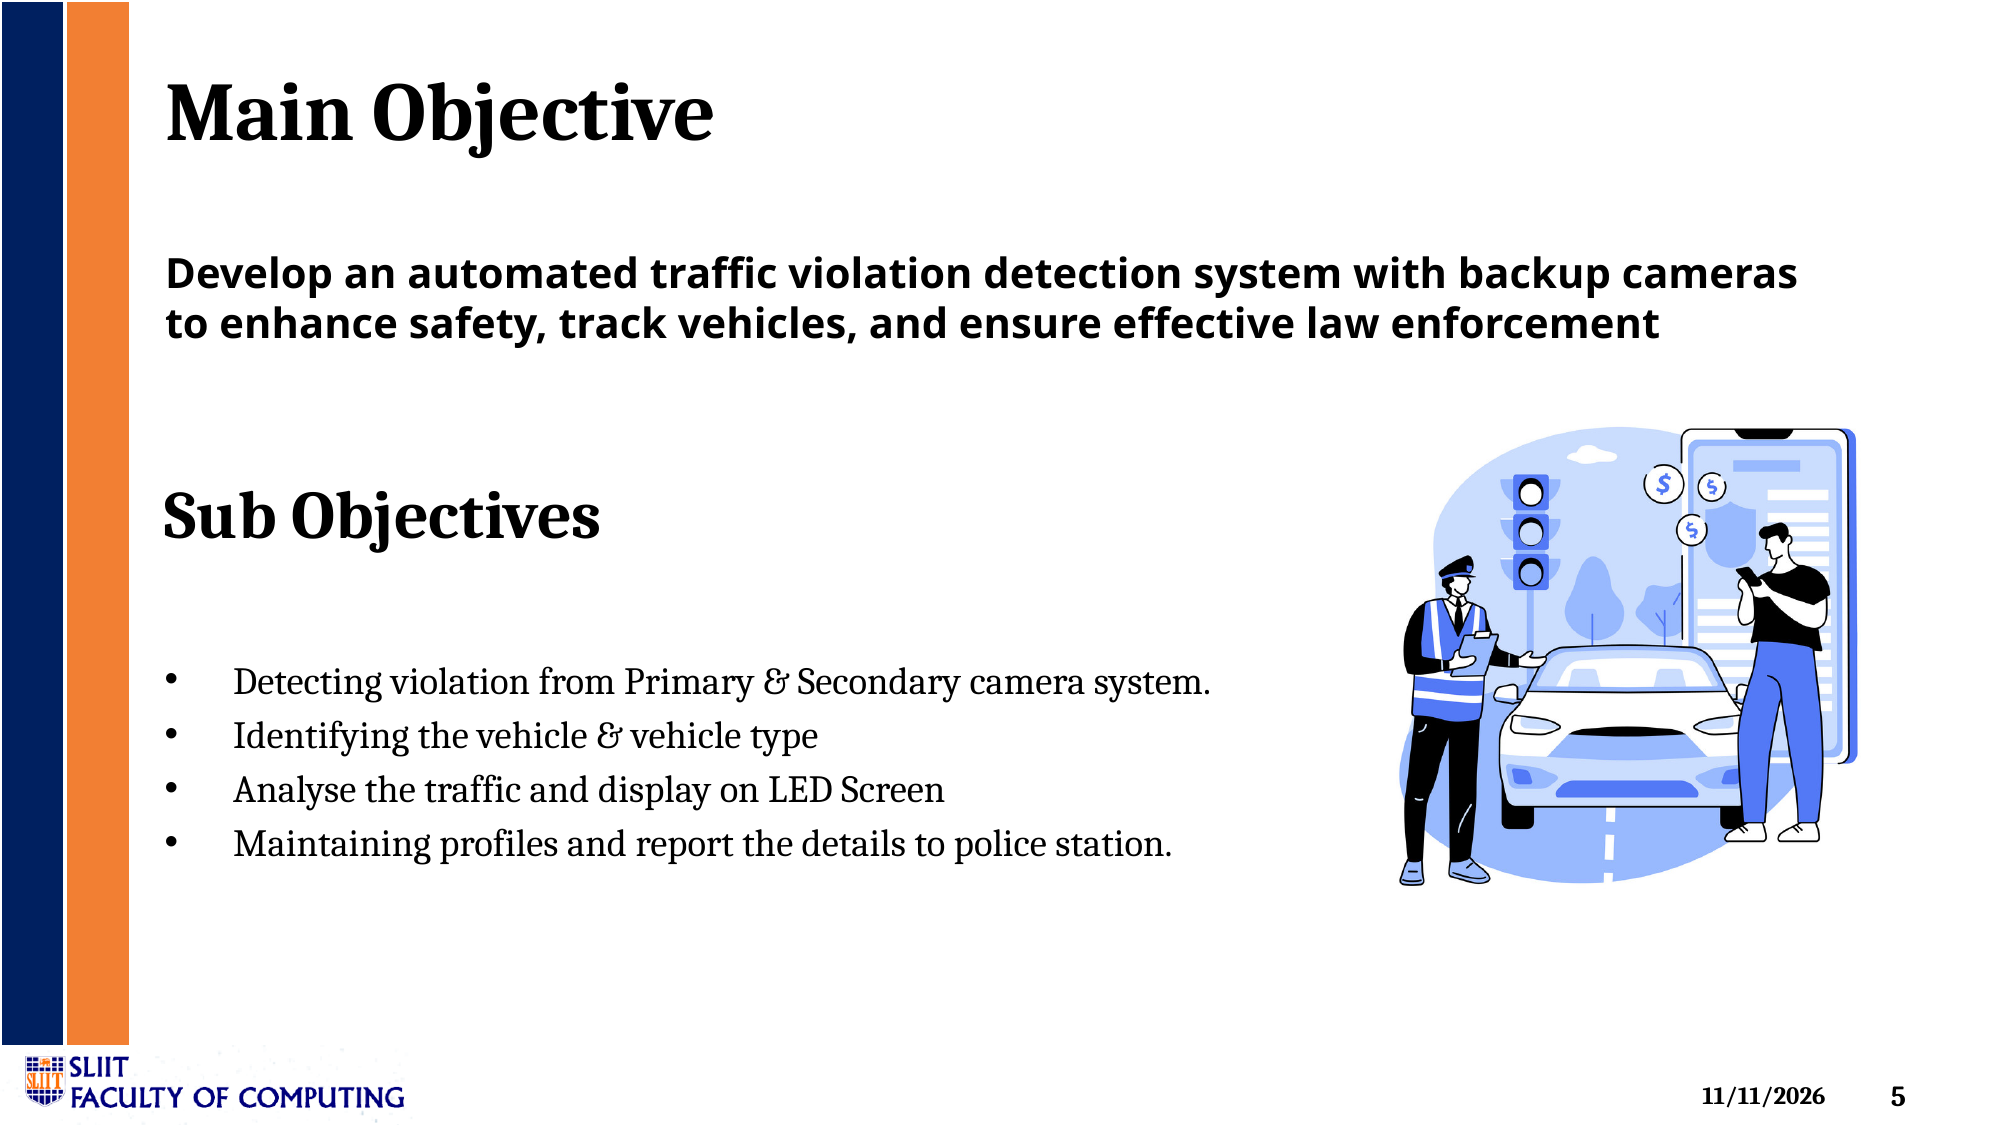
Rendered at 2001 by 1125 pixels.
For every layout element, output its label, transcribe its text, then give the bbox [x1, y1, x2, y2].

title Main Objective Develop an automated traffic violation detection system with backup cameras to enhance safety, track vehicles, and ensure effective law enforcement [150, 26, 1850, 378]
picture [1373, 407, 1942, 934]
picture [0, 1045, 413, 1125]
subtitle Sub Objectives Detecting violation from Primary & Secondary camera system. Identifying the vehicle & vehicle type Analyse the traffic and display on LED Screen Maintaining profiles and report the details to police station. [149, 463, 1373, 876]
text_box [0, 0, 131, 1048]
